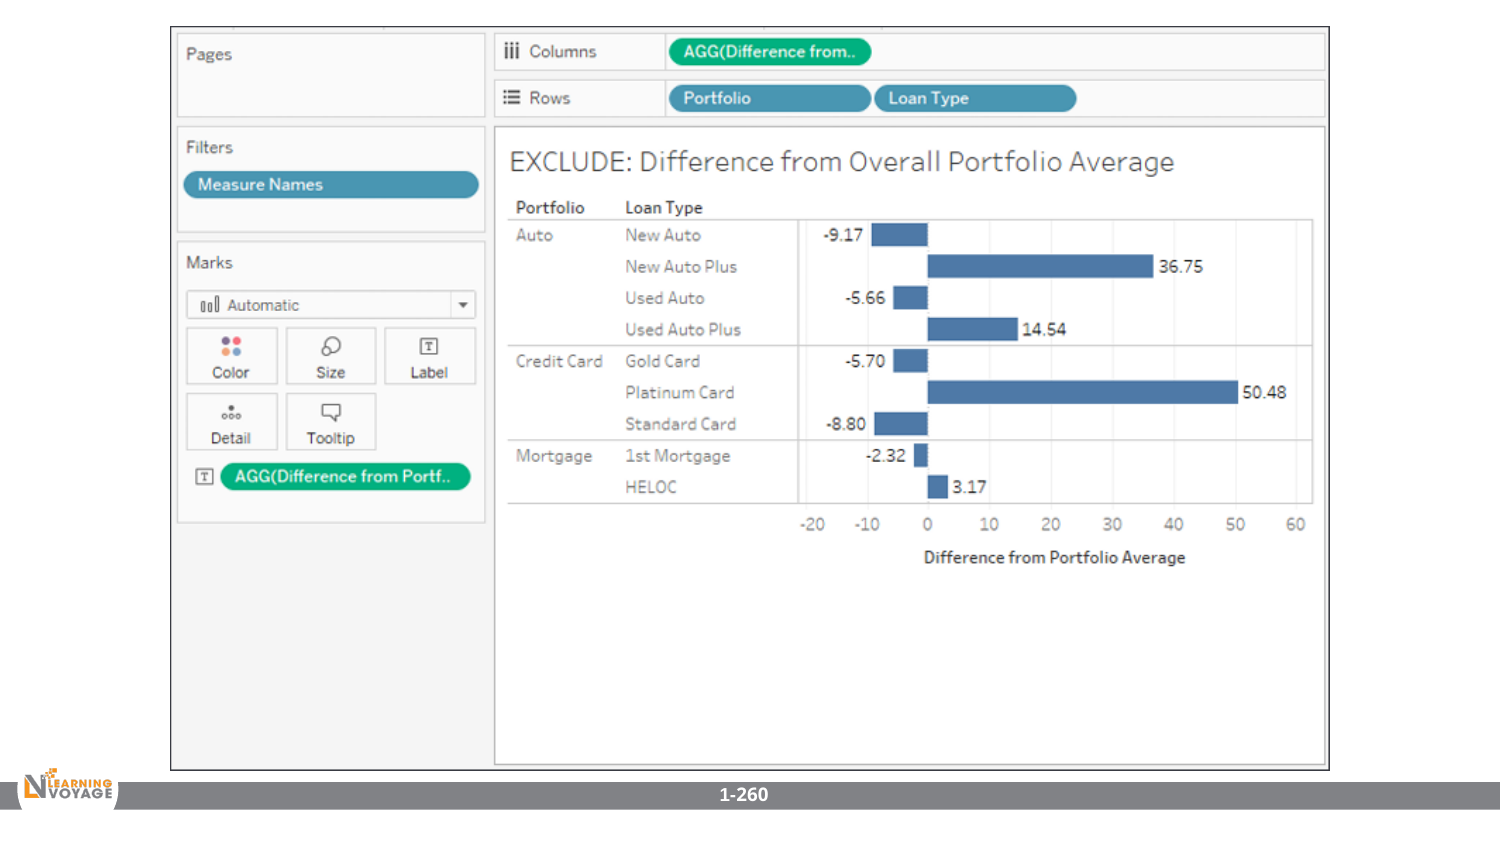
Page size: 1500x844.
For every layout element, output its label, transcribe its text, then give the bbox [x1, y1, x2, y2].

picture [170, 26, 1330, 771]
picture [0, 706, 144, 844]
slide_number 1-260 [692, 771, 784, 821]
